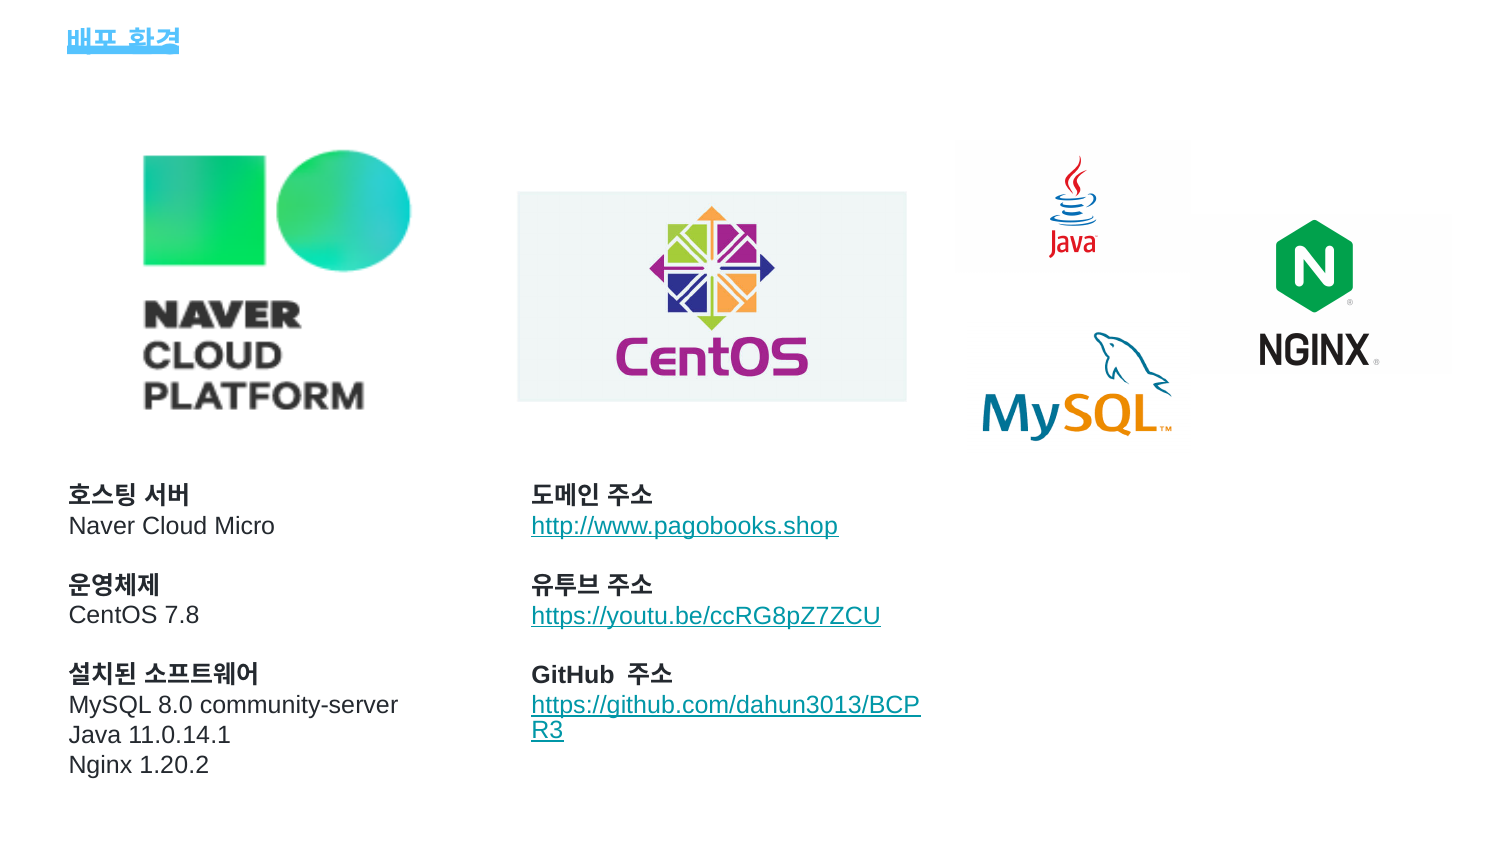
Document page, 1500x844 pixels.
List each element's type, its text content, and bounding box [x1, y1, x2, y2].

picture [66, 96, 483, 472]
text_box 도메인 주소 http://www.pagobooks.shop 유투브 주소 https://youtu.be/ccRG8pZ7ZCU GitHub 주소 https://github.com/dahun3013/BCPR3 [516, 464, 945, 764]
title 배포 환경 [51, 2, 1449, 149]
text_box [65, 44, 181, 56]
picture [516, 190, 907, 403]
text_box 호스팅 서버 Naver Cloud Micro 운영체제 CentOS 7.8 설치된 소프트웨어 MySQL 8.0 community-server Java 11.0.14.1 Nginx 1.20.2 [53, 464, 483, 794]
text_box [955, 140, 1452, 453]
